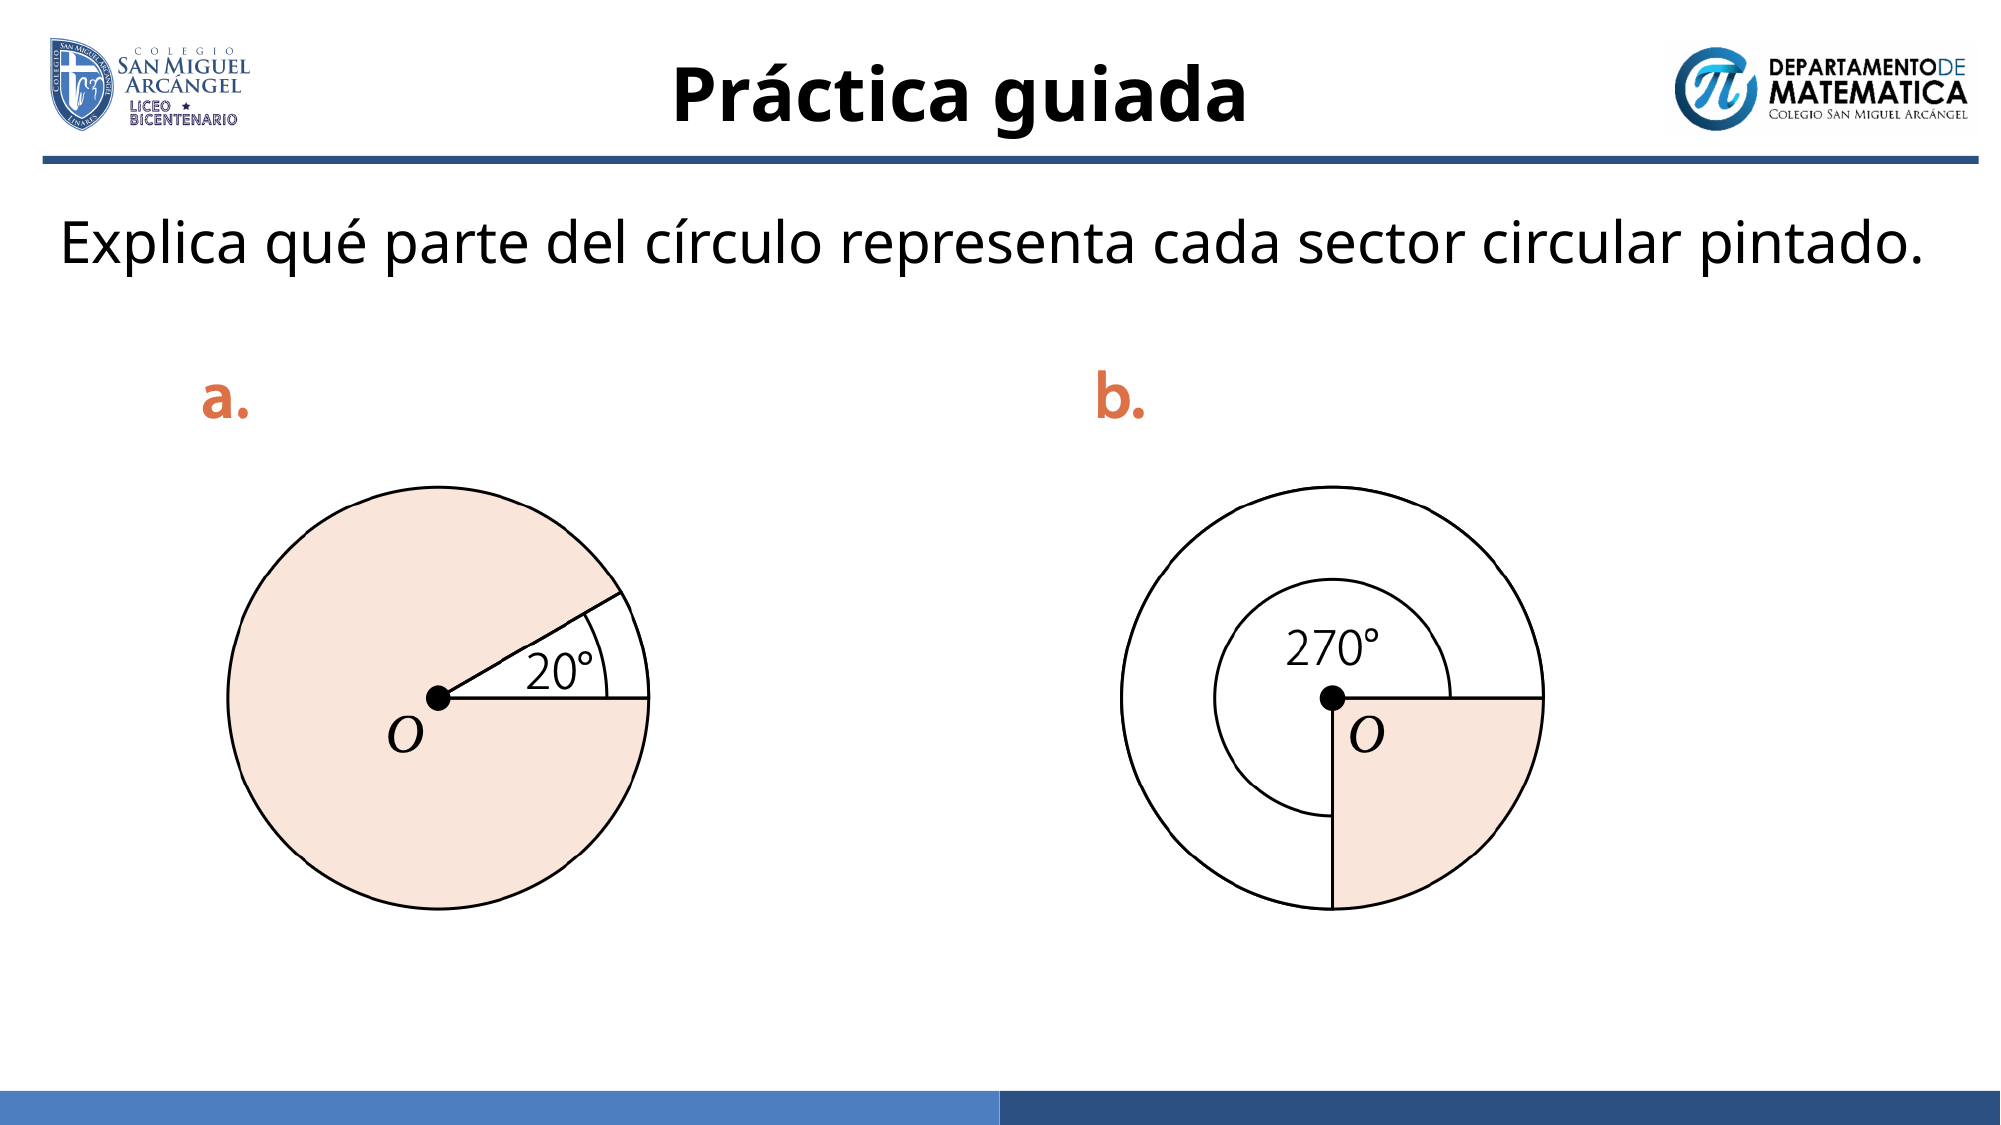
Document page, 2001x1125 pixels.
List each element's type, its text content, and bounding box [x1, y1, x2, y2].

text_box Práctica guiada [266, 39, 1655, 145]
picture [1079, 365, 1586, 927]
picture [1664, 41, 1980, 136]
text_box [999, 1089, 2000, 1125]
text_box [41, 154, 1980, 165]
picture [42, 29, 256, 137]
picture [174, 365, 681, 927]
text_box [0, 1089, 999, 1125]
text_box Explica qué parte del círculo representa cada sector circular pintado. [44, 197, 1956, 283]
